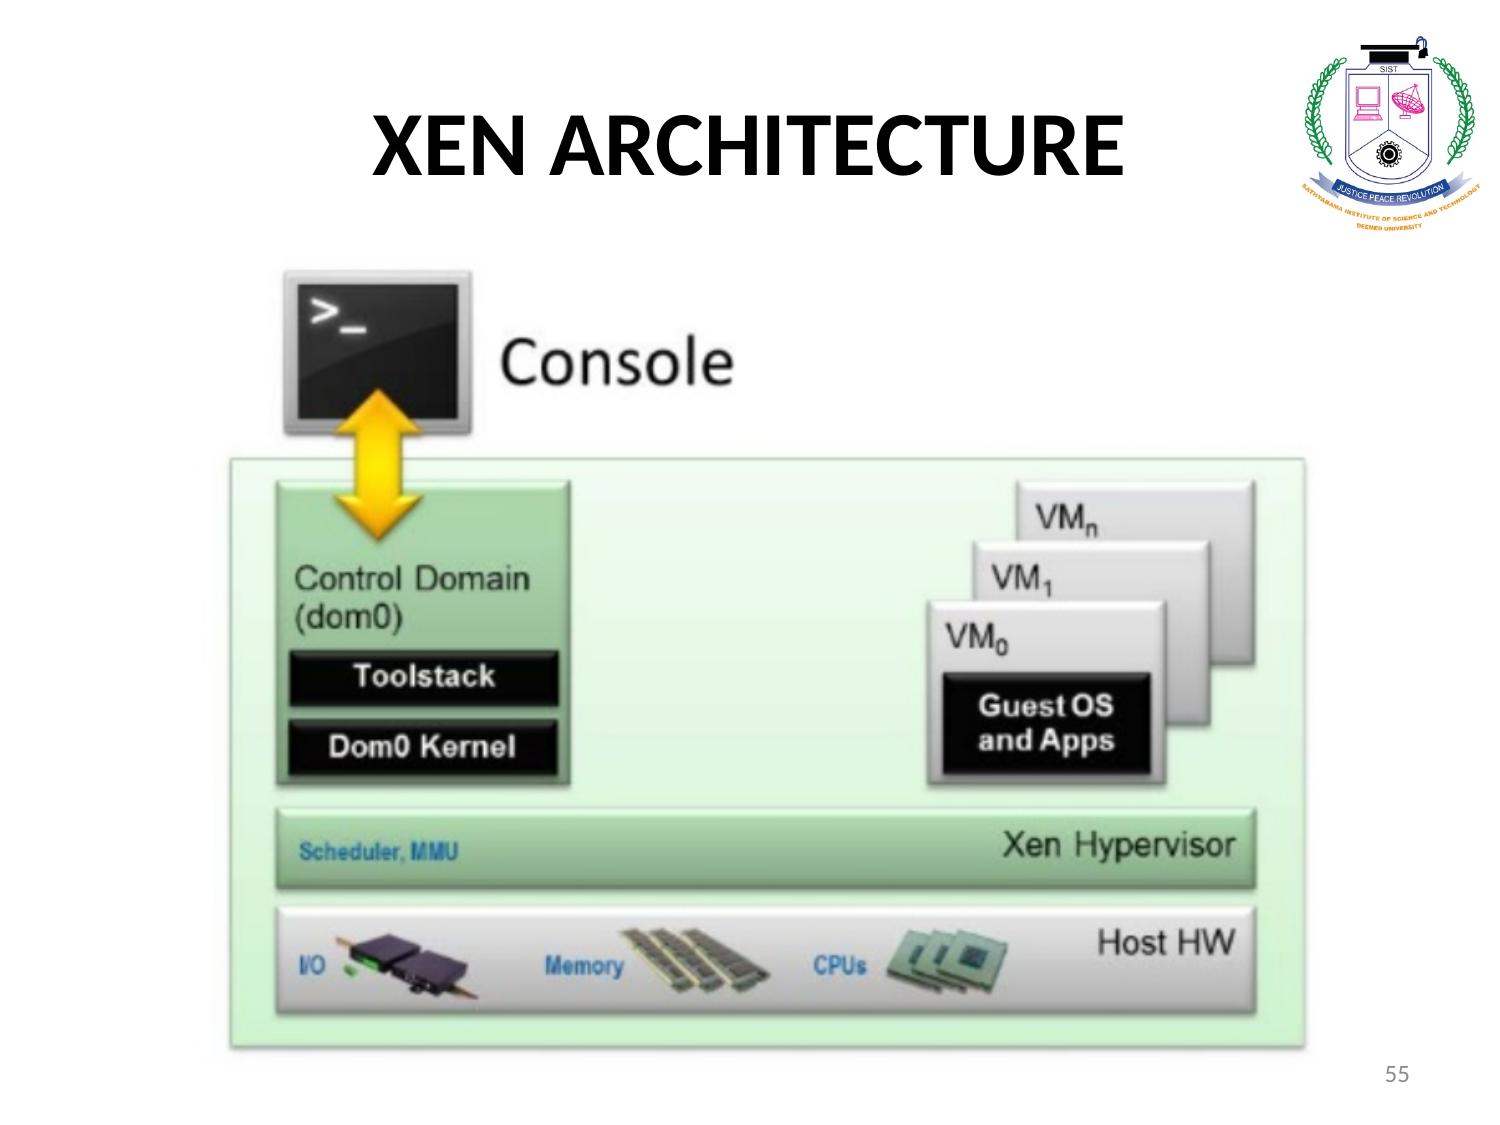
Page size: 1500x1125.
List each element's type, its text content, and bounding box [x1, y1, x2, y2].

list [170, 219, 1357, 1095]
slide_number 55 [1352, 1042, 1425, 1103]
picture [1280, 30, 1500, 251]
title XEN ARCHITECTURE [75, 45, 1425, 233]
